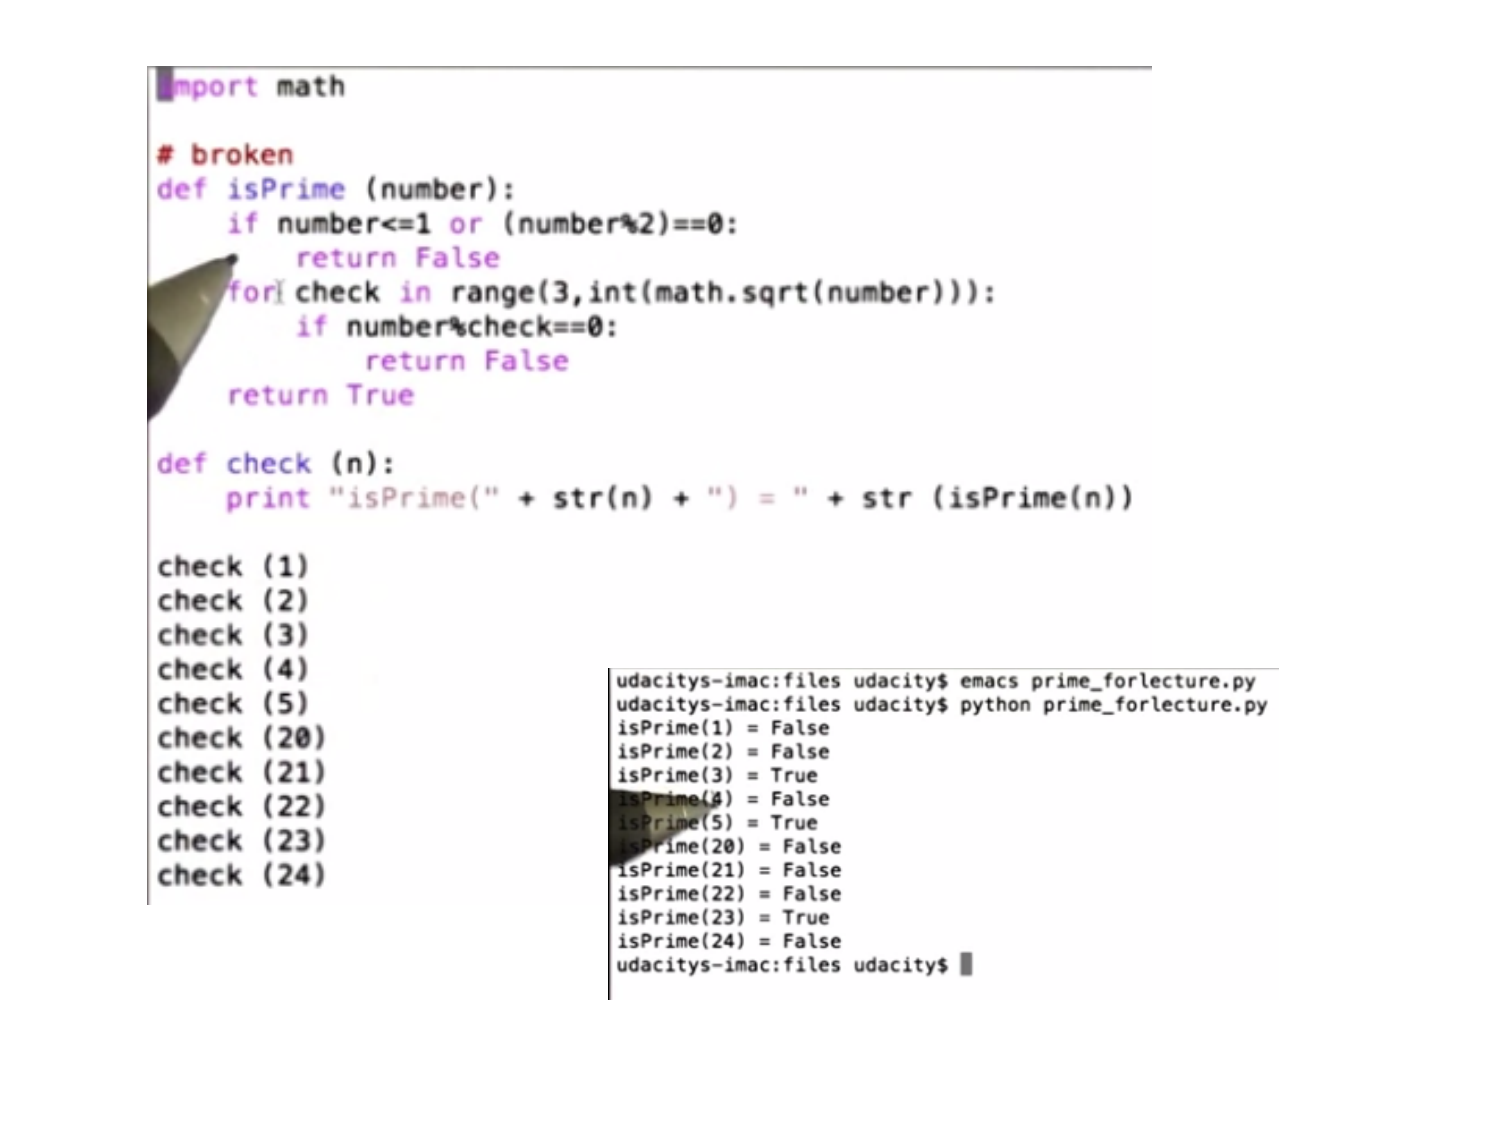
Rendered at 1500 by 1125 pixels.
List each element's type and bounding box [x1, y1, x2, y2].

picture [147, 66, 1279, 1001]
